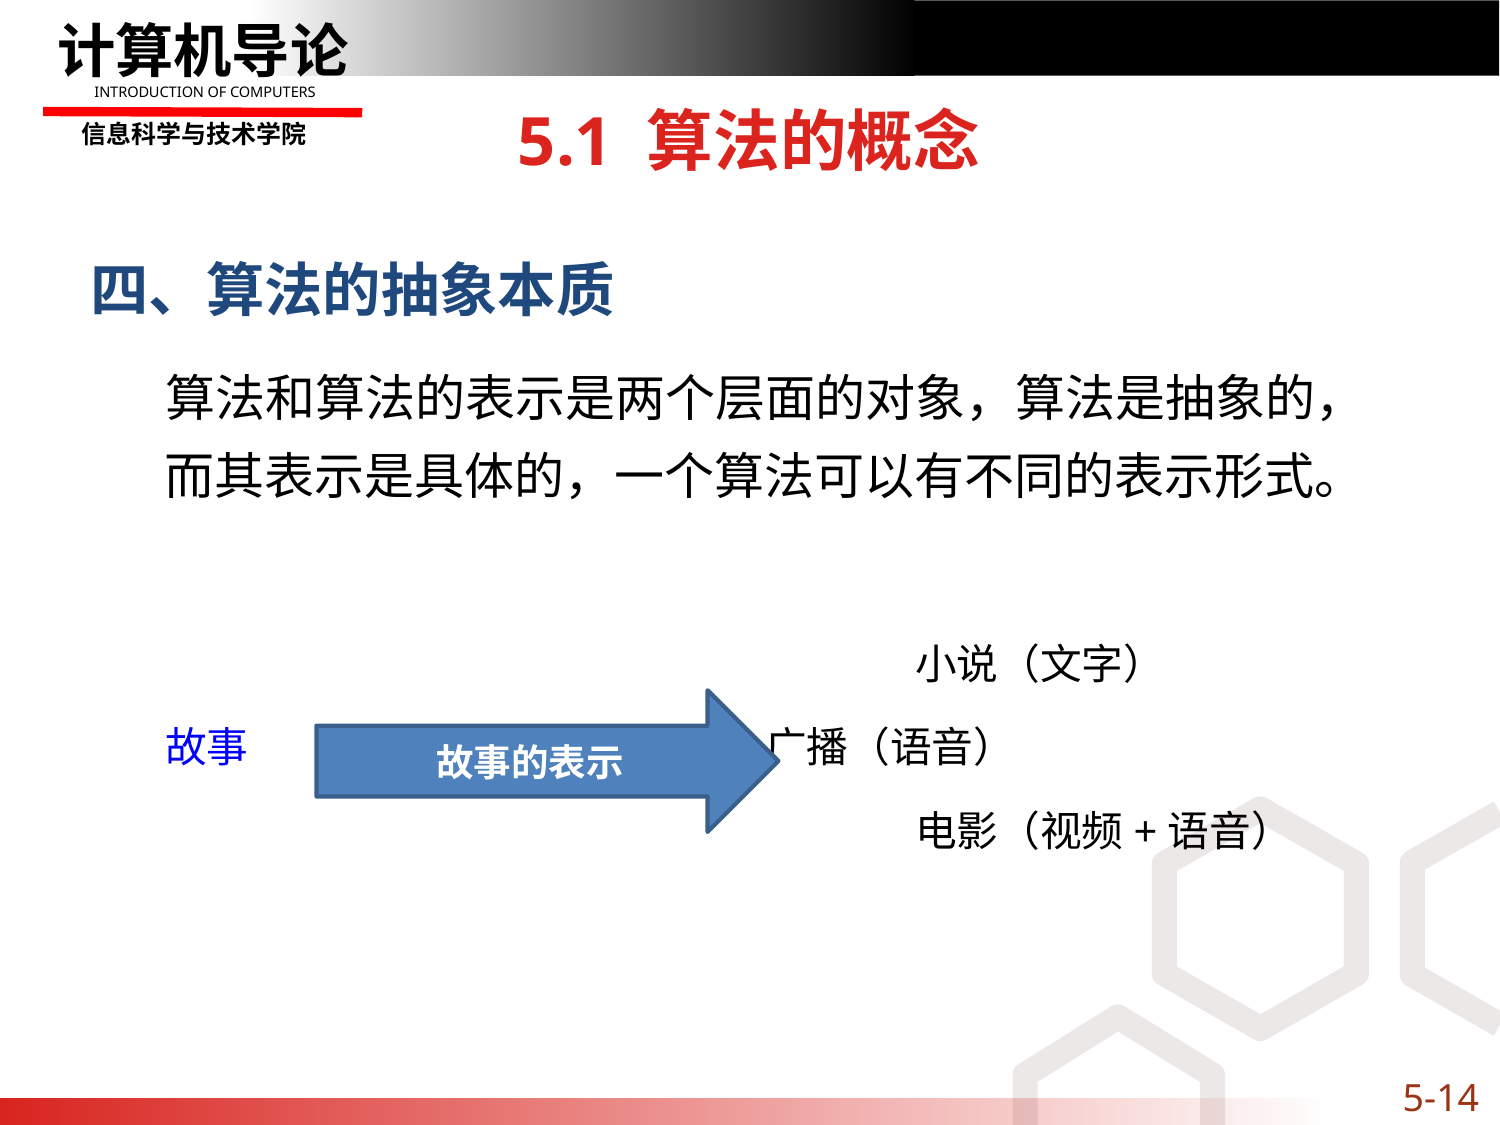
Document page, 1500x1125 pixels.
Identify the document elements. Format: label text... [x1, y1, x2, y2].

title 5.1 算法的概念 [75, 89, 1424, 188]
text_box 故事的表示 [314, 688, 781, 834]
slide_number 5-14 [1316, 1069, 1495, 1125]
list 四、算法的抽象本质 算法和算法的表示是两个层面的对象，算法是抽象的，而其表示是具体的，一个算法可以有不同的表示形式。 小说（文字） 故事 广播（语音） 电影（视频+语音） [75, 210, 1425, 1005]
